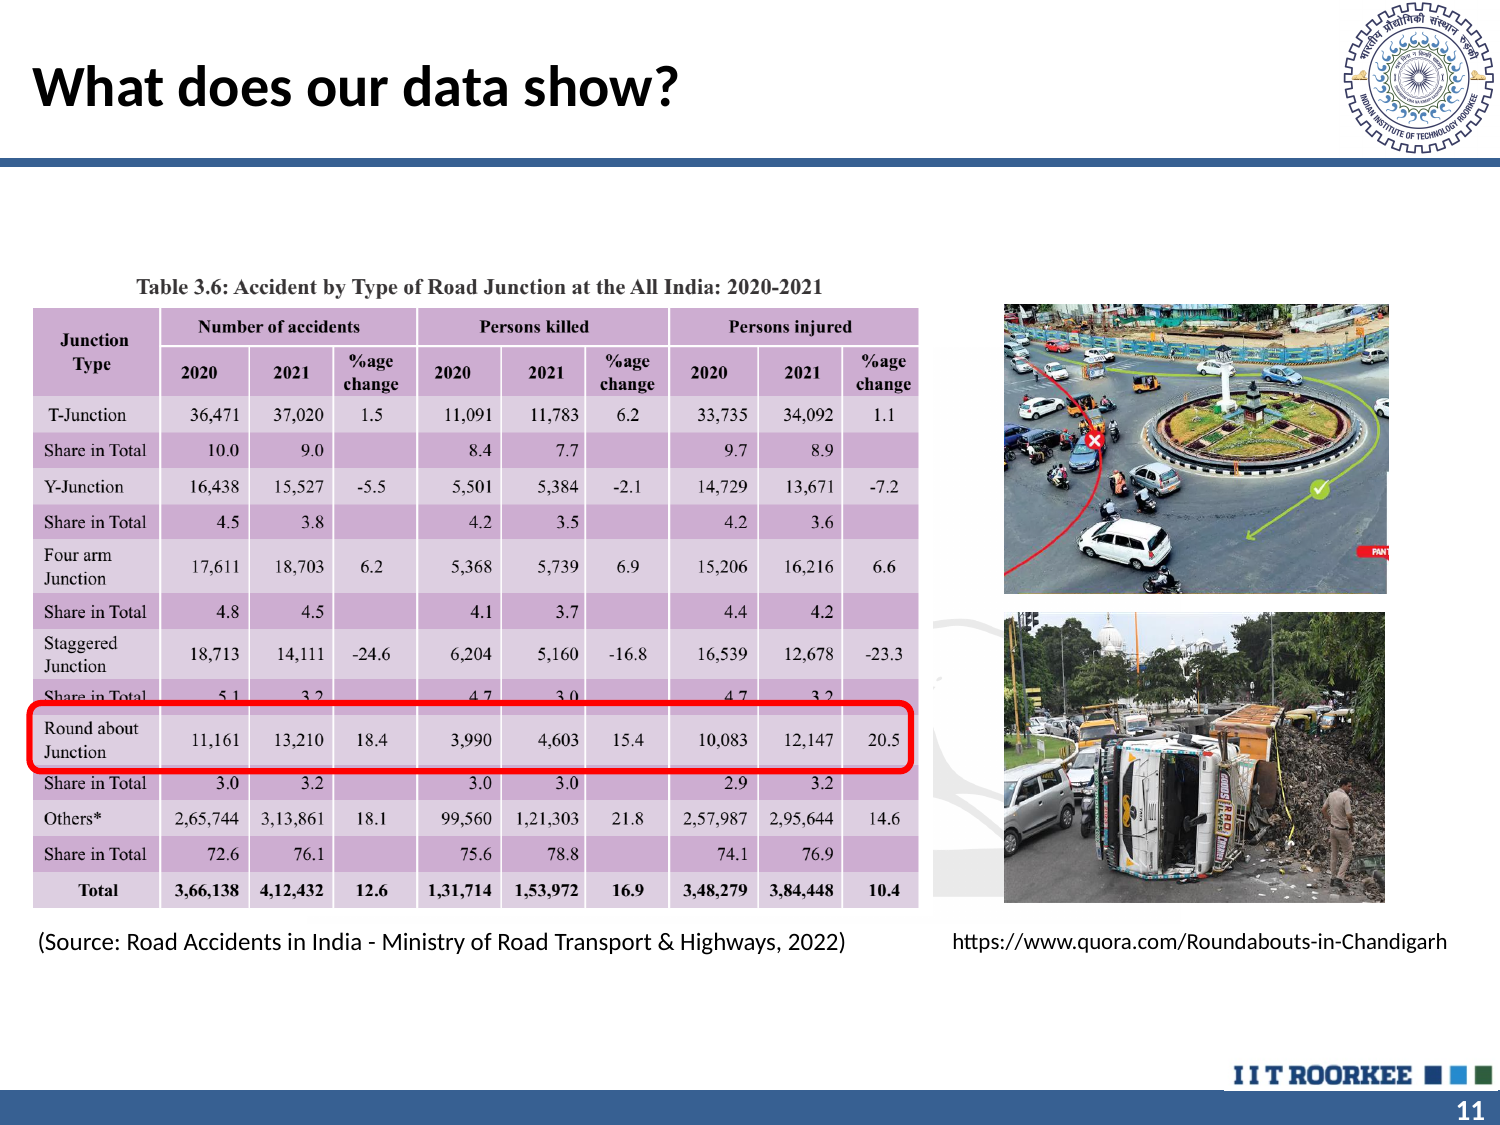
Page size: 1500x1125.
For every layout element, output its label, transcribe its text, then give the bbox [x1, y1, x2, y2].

text_box (Source: Road Accidents in India - Ministry of Road Transport & Highways, 2022) [22, 926, 918, 963]
title What does our data show? [17, 53, 1385, 114]
picture [1224, 1057, 1498, 1091]
picture [1339, 0, 1500, 158]
text_box https://www.quora.com/Roundabouts-in-Chandigarh [937, 918, 1481, 962]
picture [7, 270, 1390, 924]
